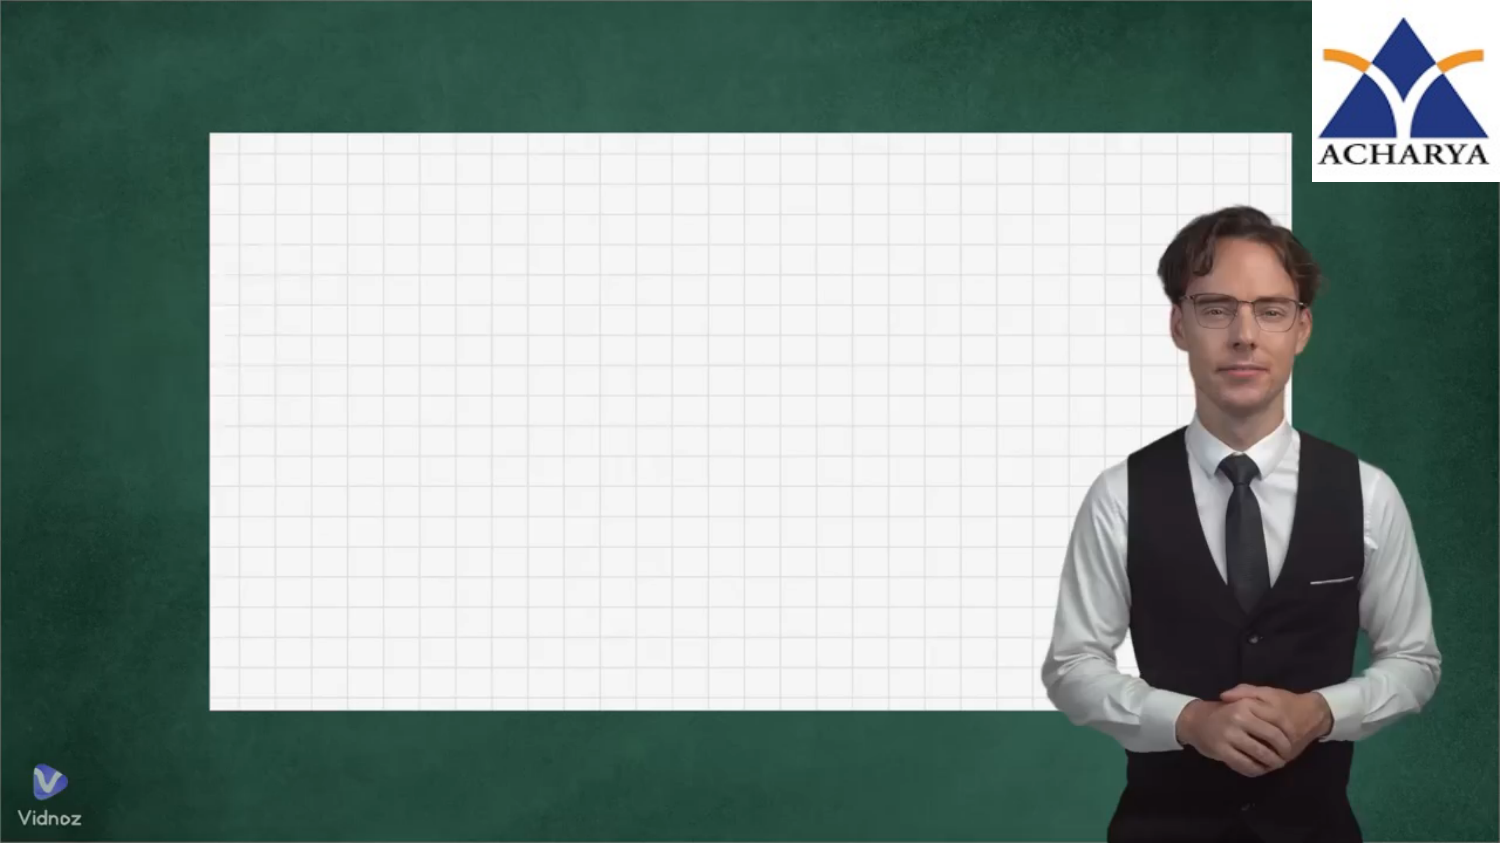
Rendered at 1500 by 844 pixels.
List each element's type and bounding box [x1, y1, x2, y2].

picture [1312, 0, 1500, 182]
text_box [0, 0, 1500, 844]
